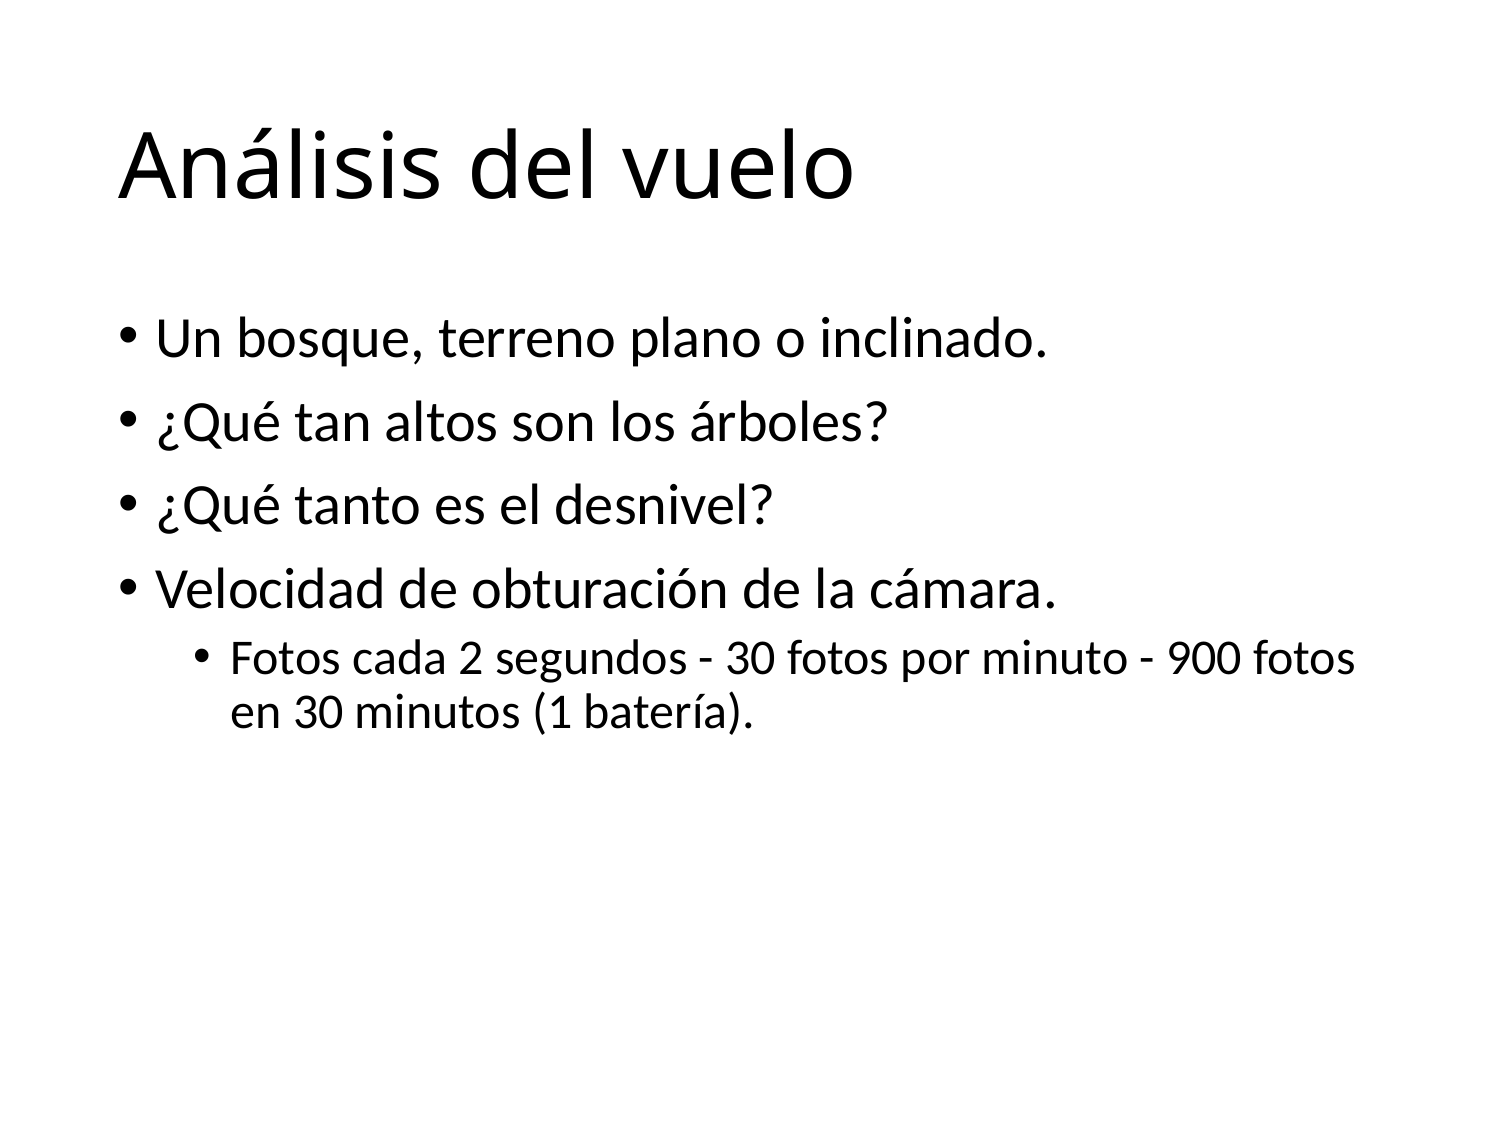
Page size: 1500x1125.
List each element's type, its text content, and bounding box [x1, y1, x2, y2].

list Un bosque, terreno plano o inclinado. ¿Qué tan altos son los árboles? ¿Qué tanto es el desnivel? Velocidad de obturación de la cámara. Fotos cada 2 segundos - 30 fotos por minuto - 900 fotos en 30 minutos (1 batería). [103, 299, 1397, 1014]
title Análisis del vuelo [103, 59, 1397, 278]
